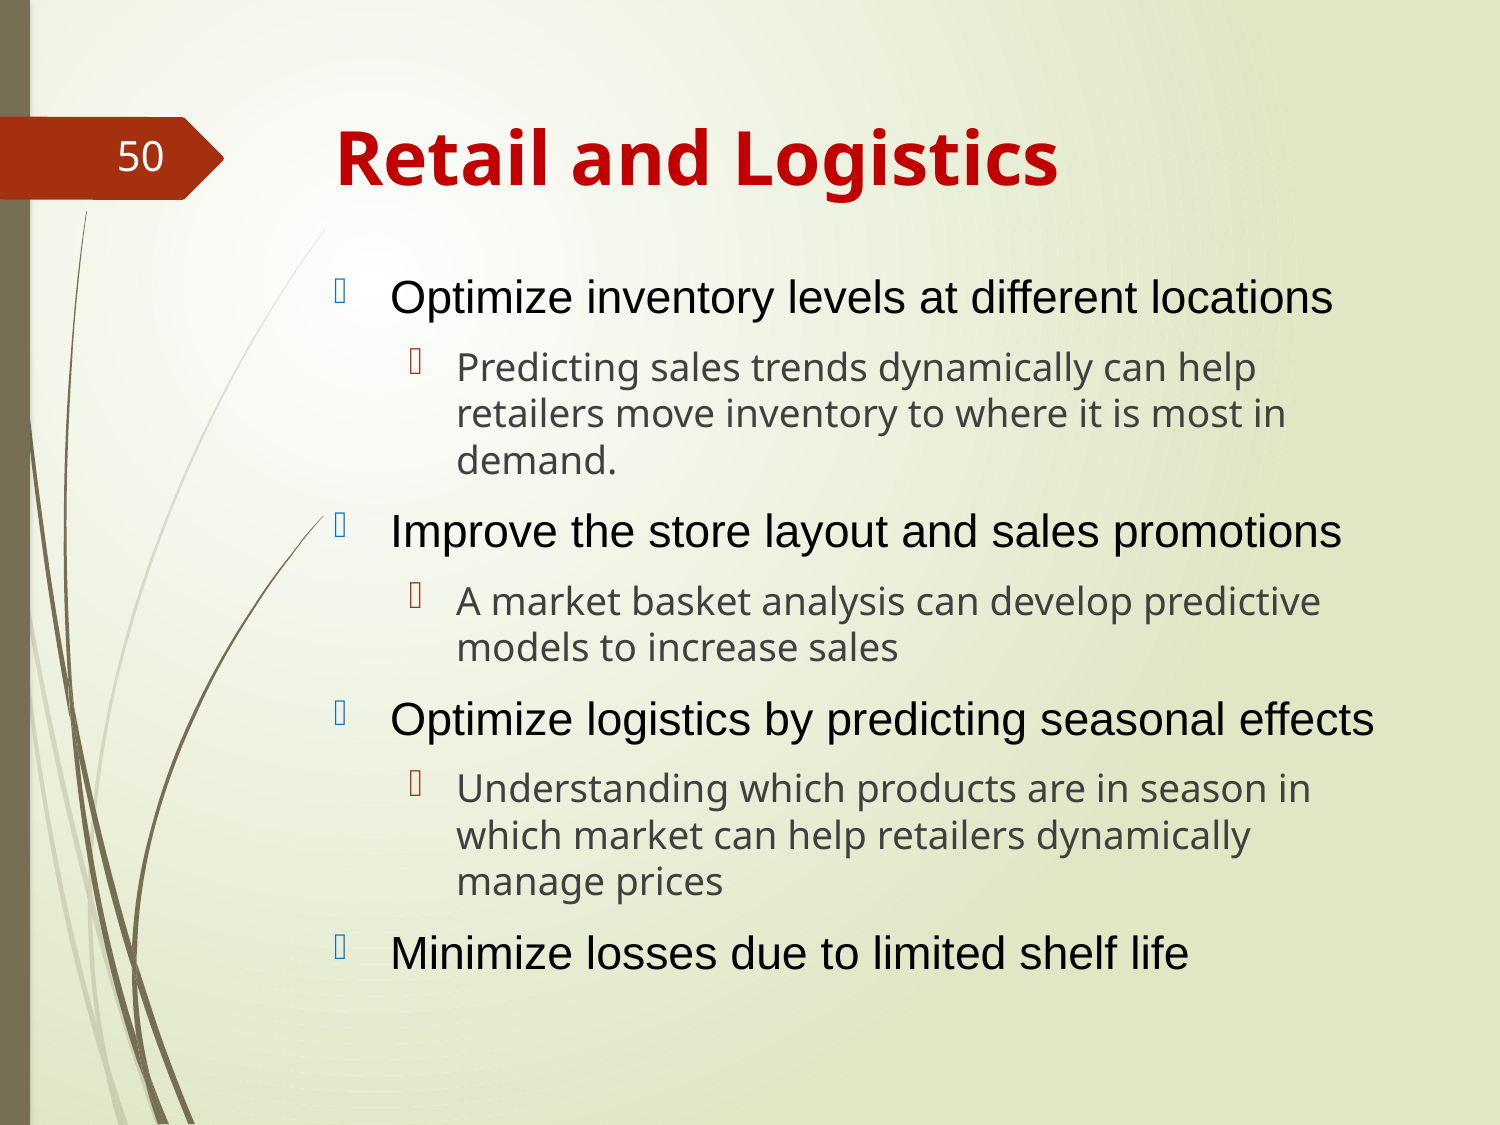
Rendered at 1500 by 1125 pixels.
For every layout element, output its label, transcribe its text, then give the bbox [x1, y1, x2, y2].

list Optimize inventory levels at different locations Predicting sales trends dynamically can help retailers move inventory to where it is most in demand. Improve the store layout and sales promotions A market basket analysis can develop predictive models to increase sales Optimize logistics by predicting seasonal effects Understanding which products are in season in which market can help retailers dynamically manage prices Minimize losses due to limited shelf life [318, 259, 1400, 1031]
title Retail and Logistics [319, 102, 1400, 249]
slide_number 50 [70, 129, 180, 188]
